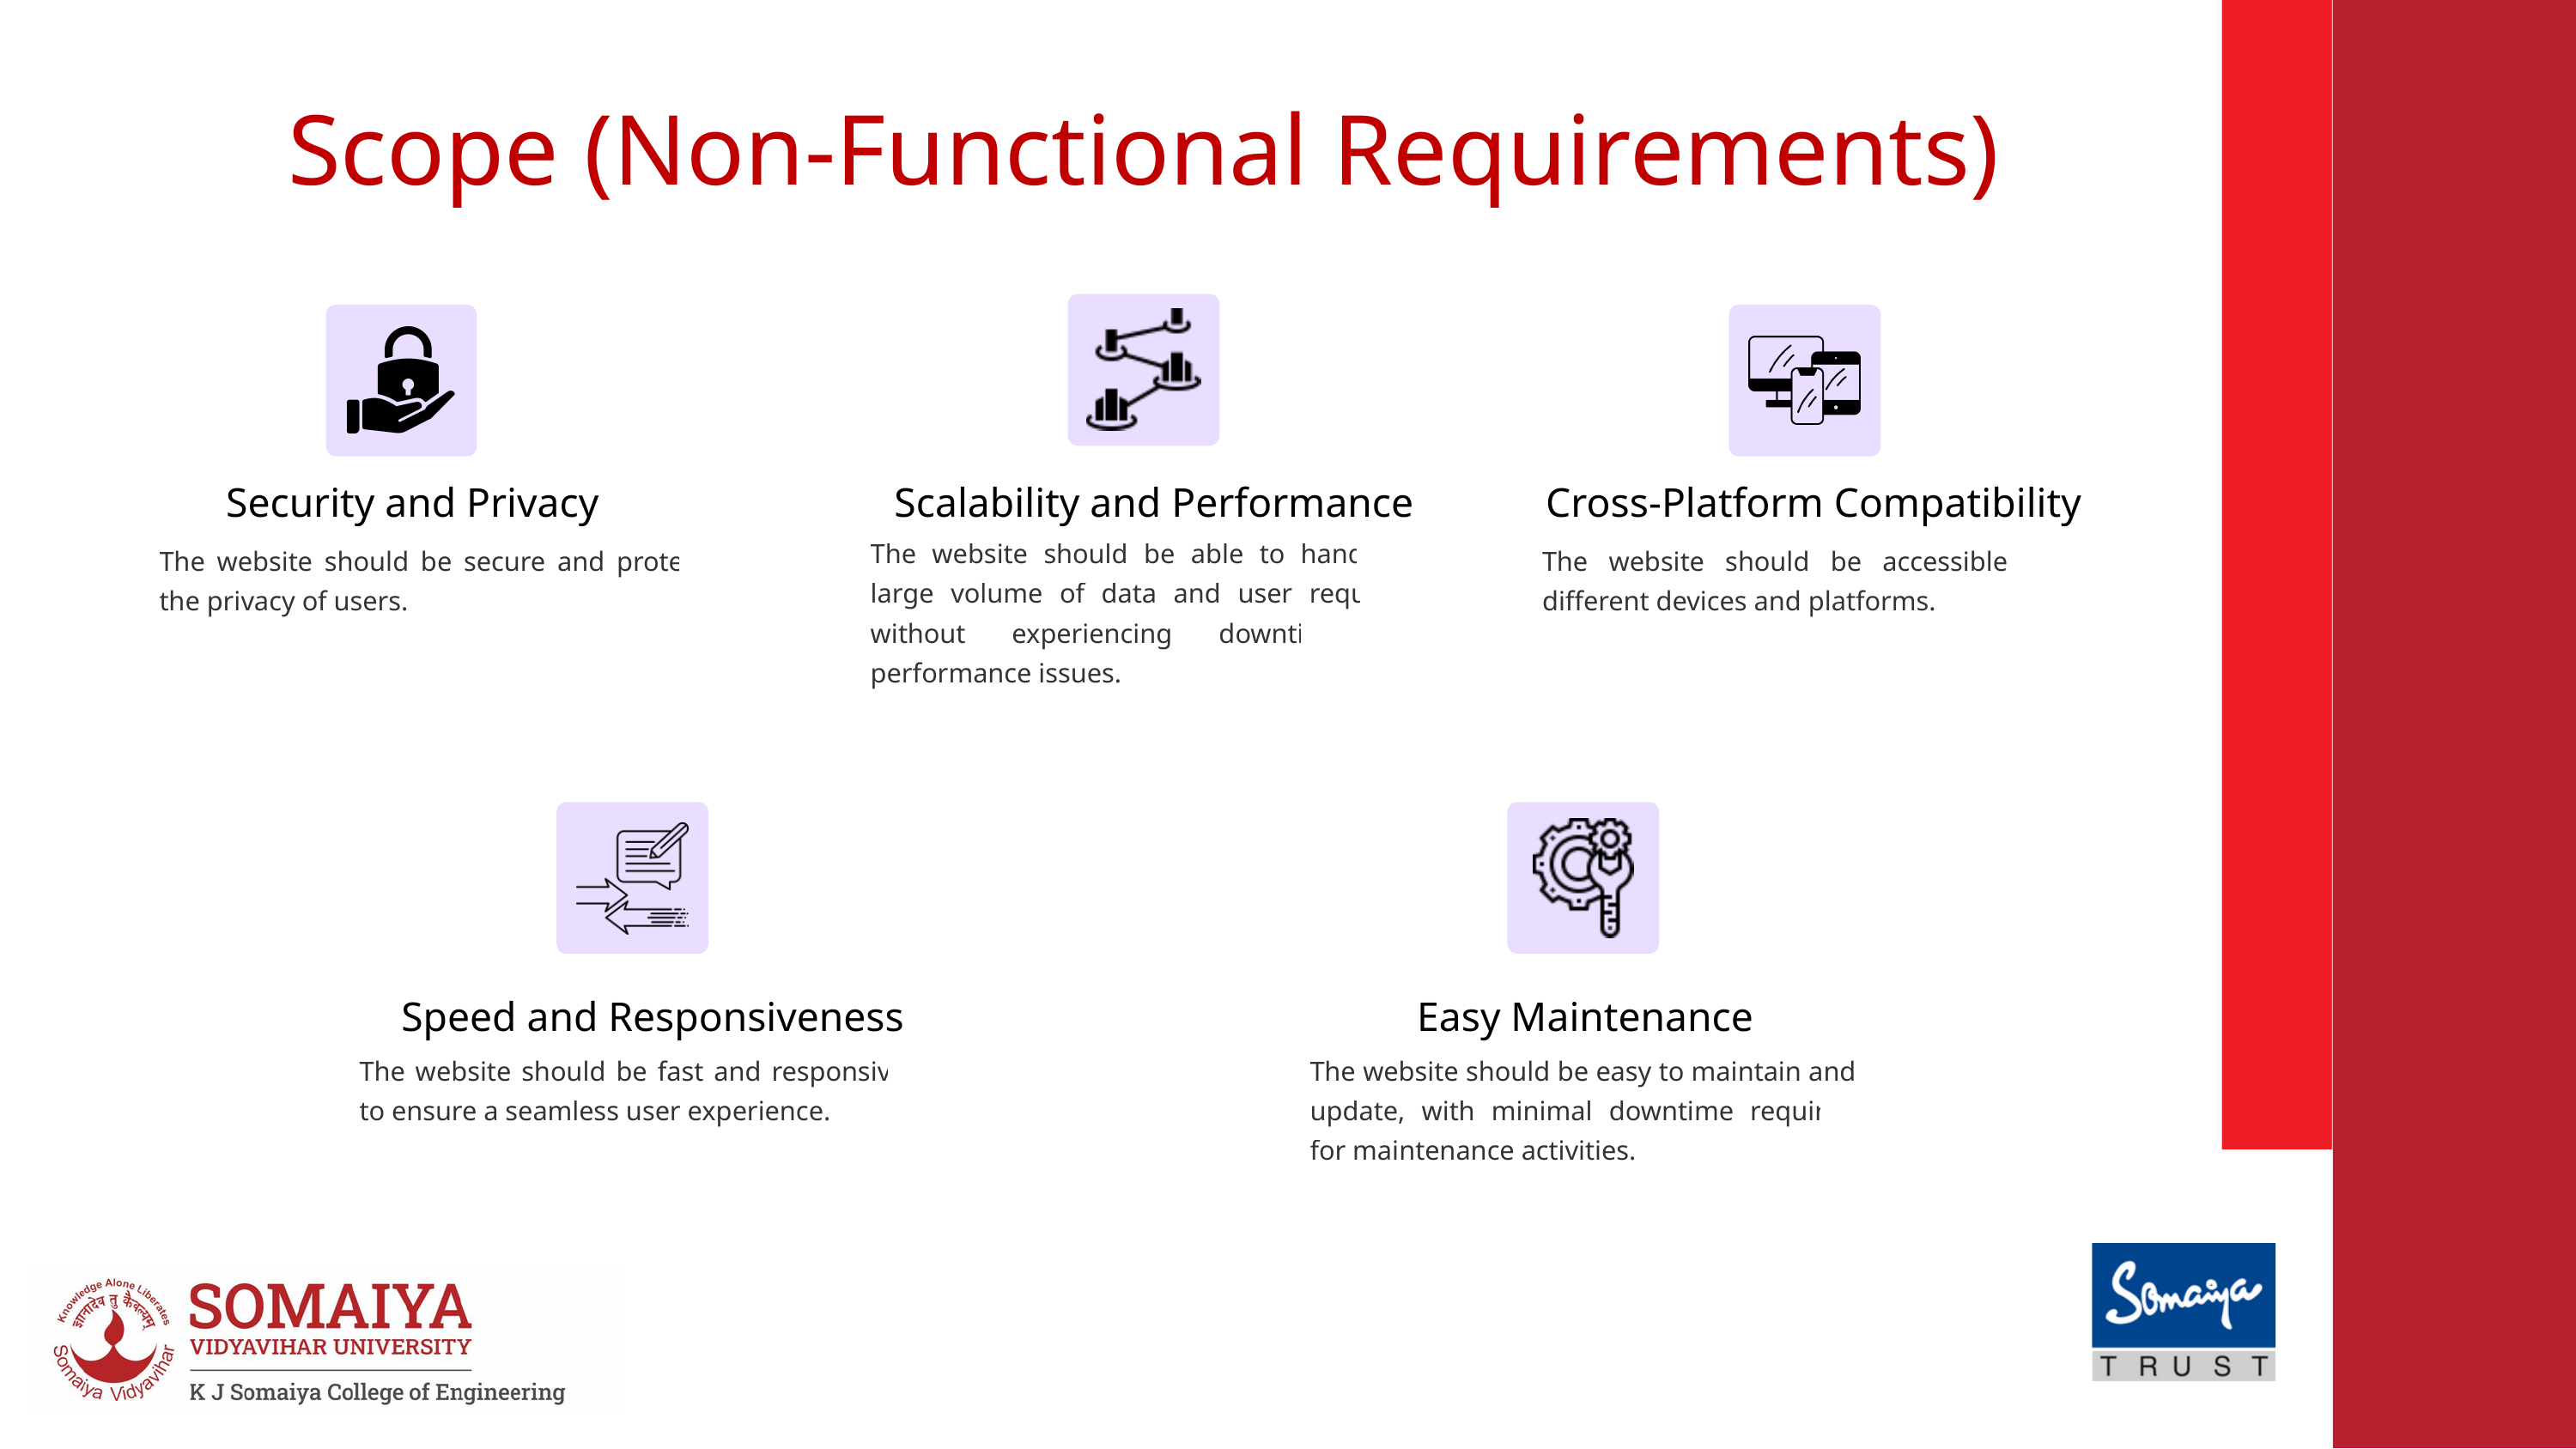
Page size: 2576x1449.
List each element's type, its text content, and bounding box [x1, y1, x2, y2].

text_box Cross-Platform Compatibility [1546, 473, 2093, 525]
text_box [556, 802, 709, 955]
text_box The website should be accessible from different devices and platforms. [1542, 537, 2089, 656]
text_box The website should be able to handle a large volume of data and user requests without experiencing downtime or performance issues. [870, 529, 1418, 728]
picture [1748, 335, 1862, 425]
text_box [1728, 304, 1881, 457]
text_box The website should be secure and protect the privacy of users. [159, 537, 707, 656]
text_box Scope (Non-Functional Requirements) [46, 100, 2217, 205]
text_box Easy Maintenance [1417, 987, 1931, 1040]
text_box Speed and Responsiveness [401, 987, 966, 1040]
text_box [1067, 294, 1220, 446]
picture [575, 821, 690, 935]
text_box Security and Privacy [226, 473, 871, 525]
text_box The website should be easy to maintain and update, with minimal downtime required for maintenance activities. [1309, 1046, 1857, 1206]
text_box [1507, 802, 1660, 955]
picture [1086, 308, 1201, 431]
text_box The website should be fast and responsive to ensure a seamless user experience. [359, 1046, 906, 1166]
picture [2221, 0, 2576, 1449]
picture [347, 326, 456, 433]
picture [1533, 817, 1634, 938]
picture [2092, 1243, 2276, 1381]
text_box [325, 304, 477, 457]
text_box Scalability and Performance [894, 473, 1522, 525]
picture [30, 1267, 622, 1416]
